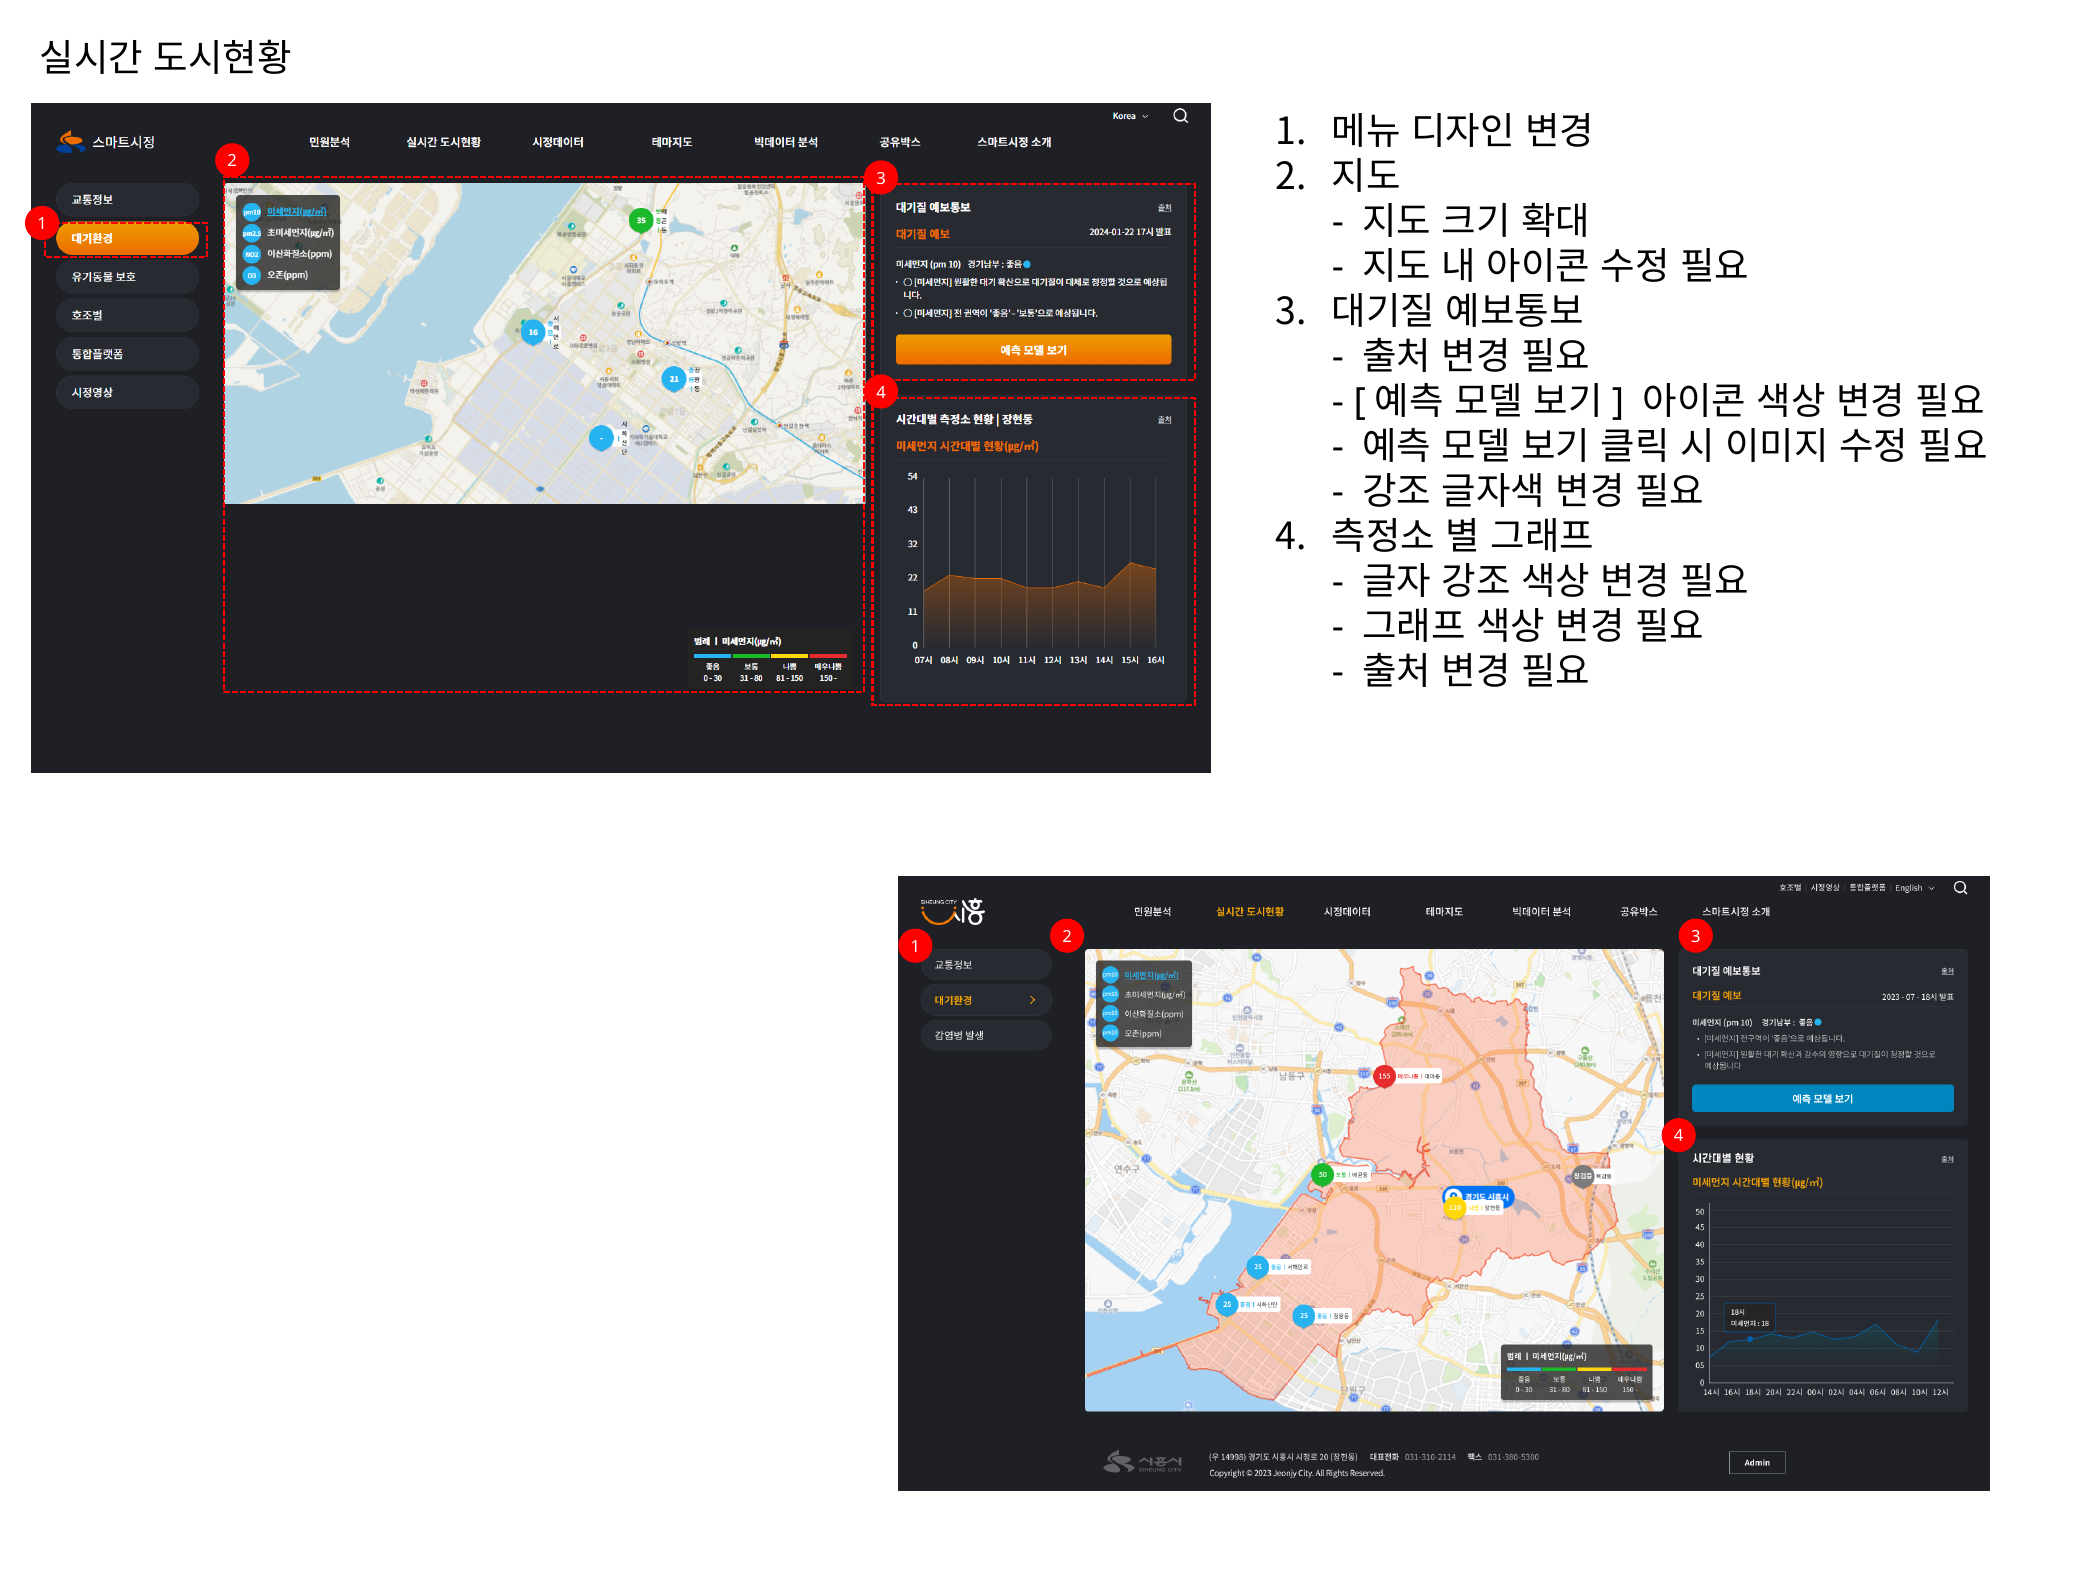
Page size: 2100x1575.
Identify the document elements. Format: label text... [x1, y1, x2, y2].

picture [897, 876, 1991, 1492]
text_box 실시간 도시현황 [23, 34, 792, 78]
text_box 메뉴 디자인 변경 지도 - 지도 크기 확대 - 지도 내 아이콘 수정 필요 대기질 예보통보 - 출처 변경 필요 - [예측 모델 보기] 아이콘 색상 변경 필요 - 예측 모델 보기 클릭 시 이미지 수정 필요 - 강조 글자색 변경 필요 측정소 별 그래프 - 글자 강조 색상 변경 필요 - 그래프 색상 변경 필요 - 출처 변경 필요 [1259, 98, 2028, 142]
text_box 1 [23, 208, 30, 238]
picture [30, 102, 1211, 773]
